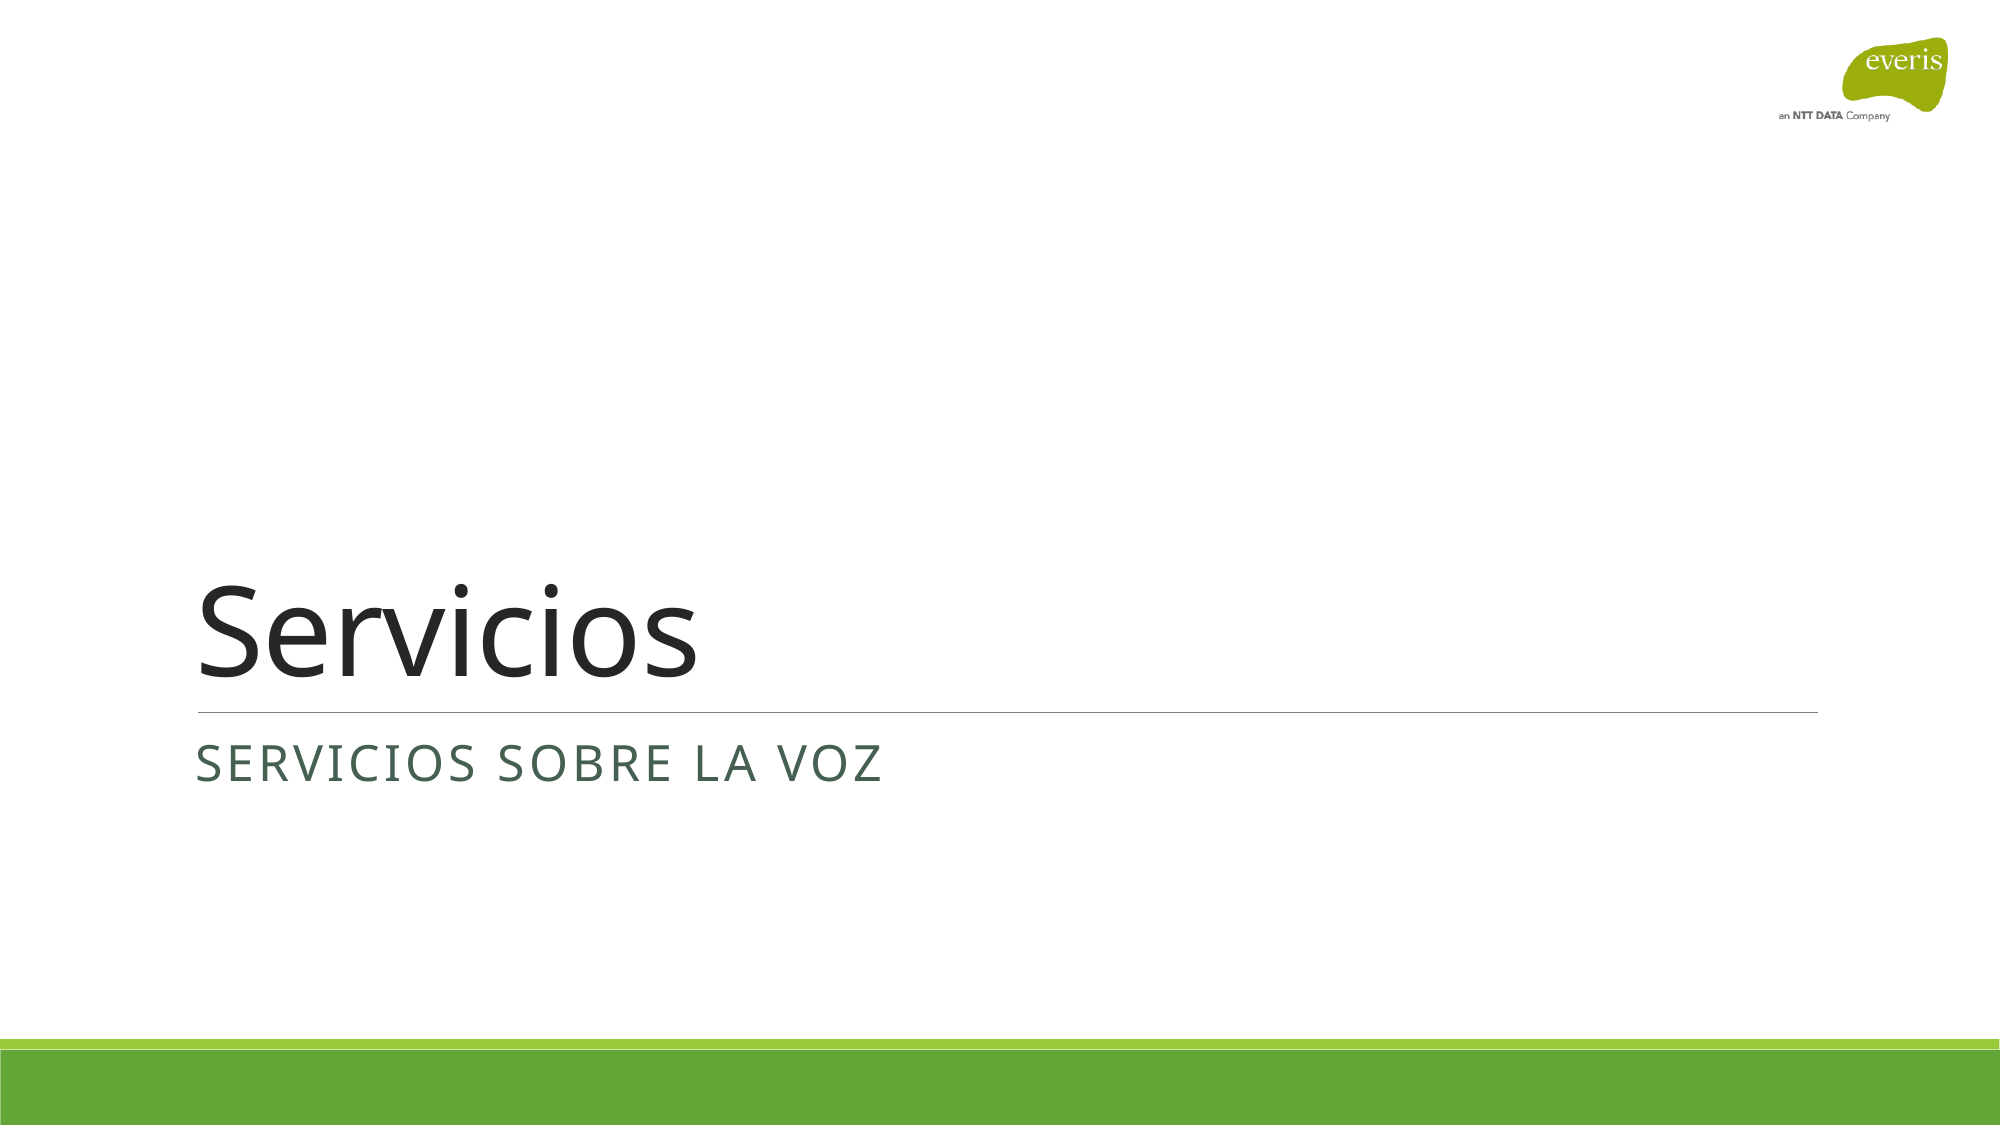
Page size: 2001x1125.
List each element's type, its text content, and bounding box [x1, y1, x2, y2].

picture [1771, 33, 1956, 125]
list Servicios sobre la Voz [180, 730, 1830, 918]
title Servicios [180, 124, 1830, 710]
